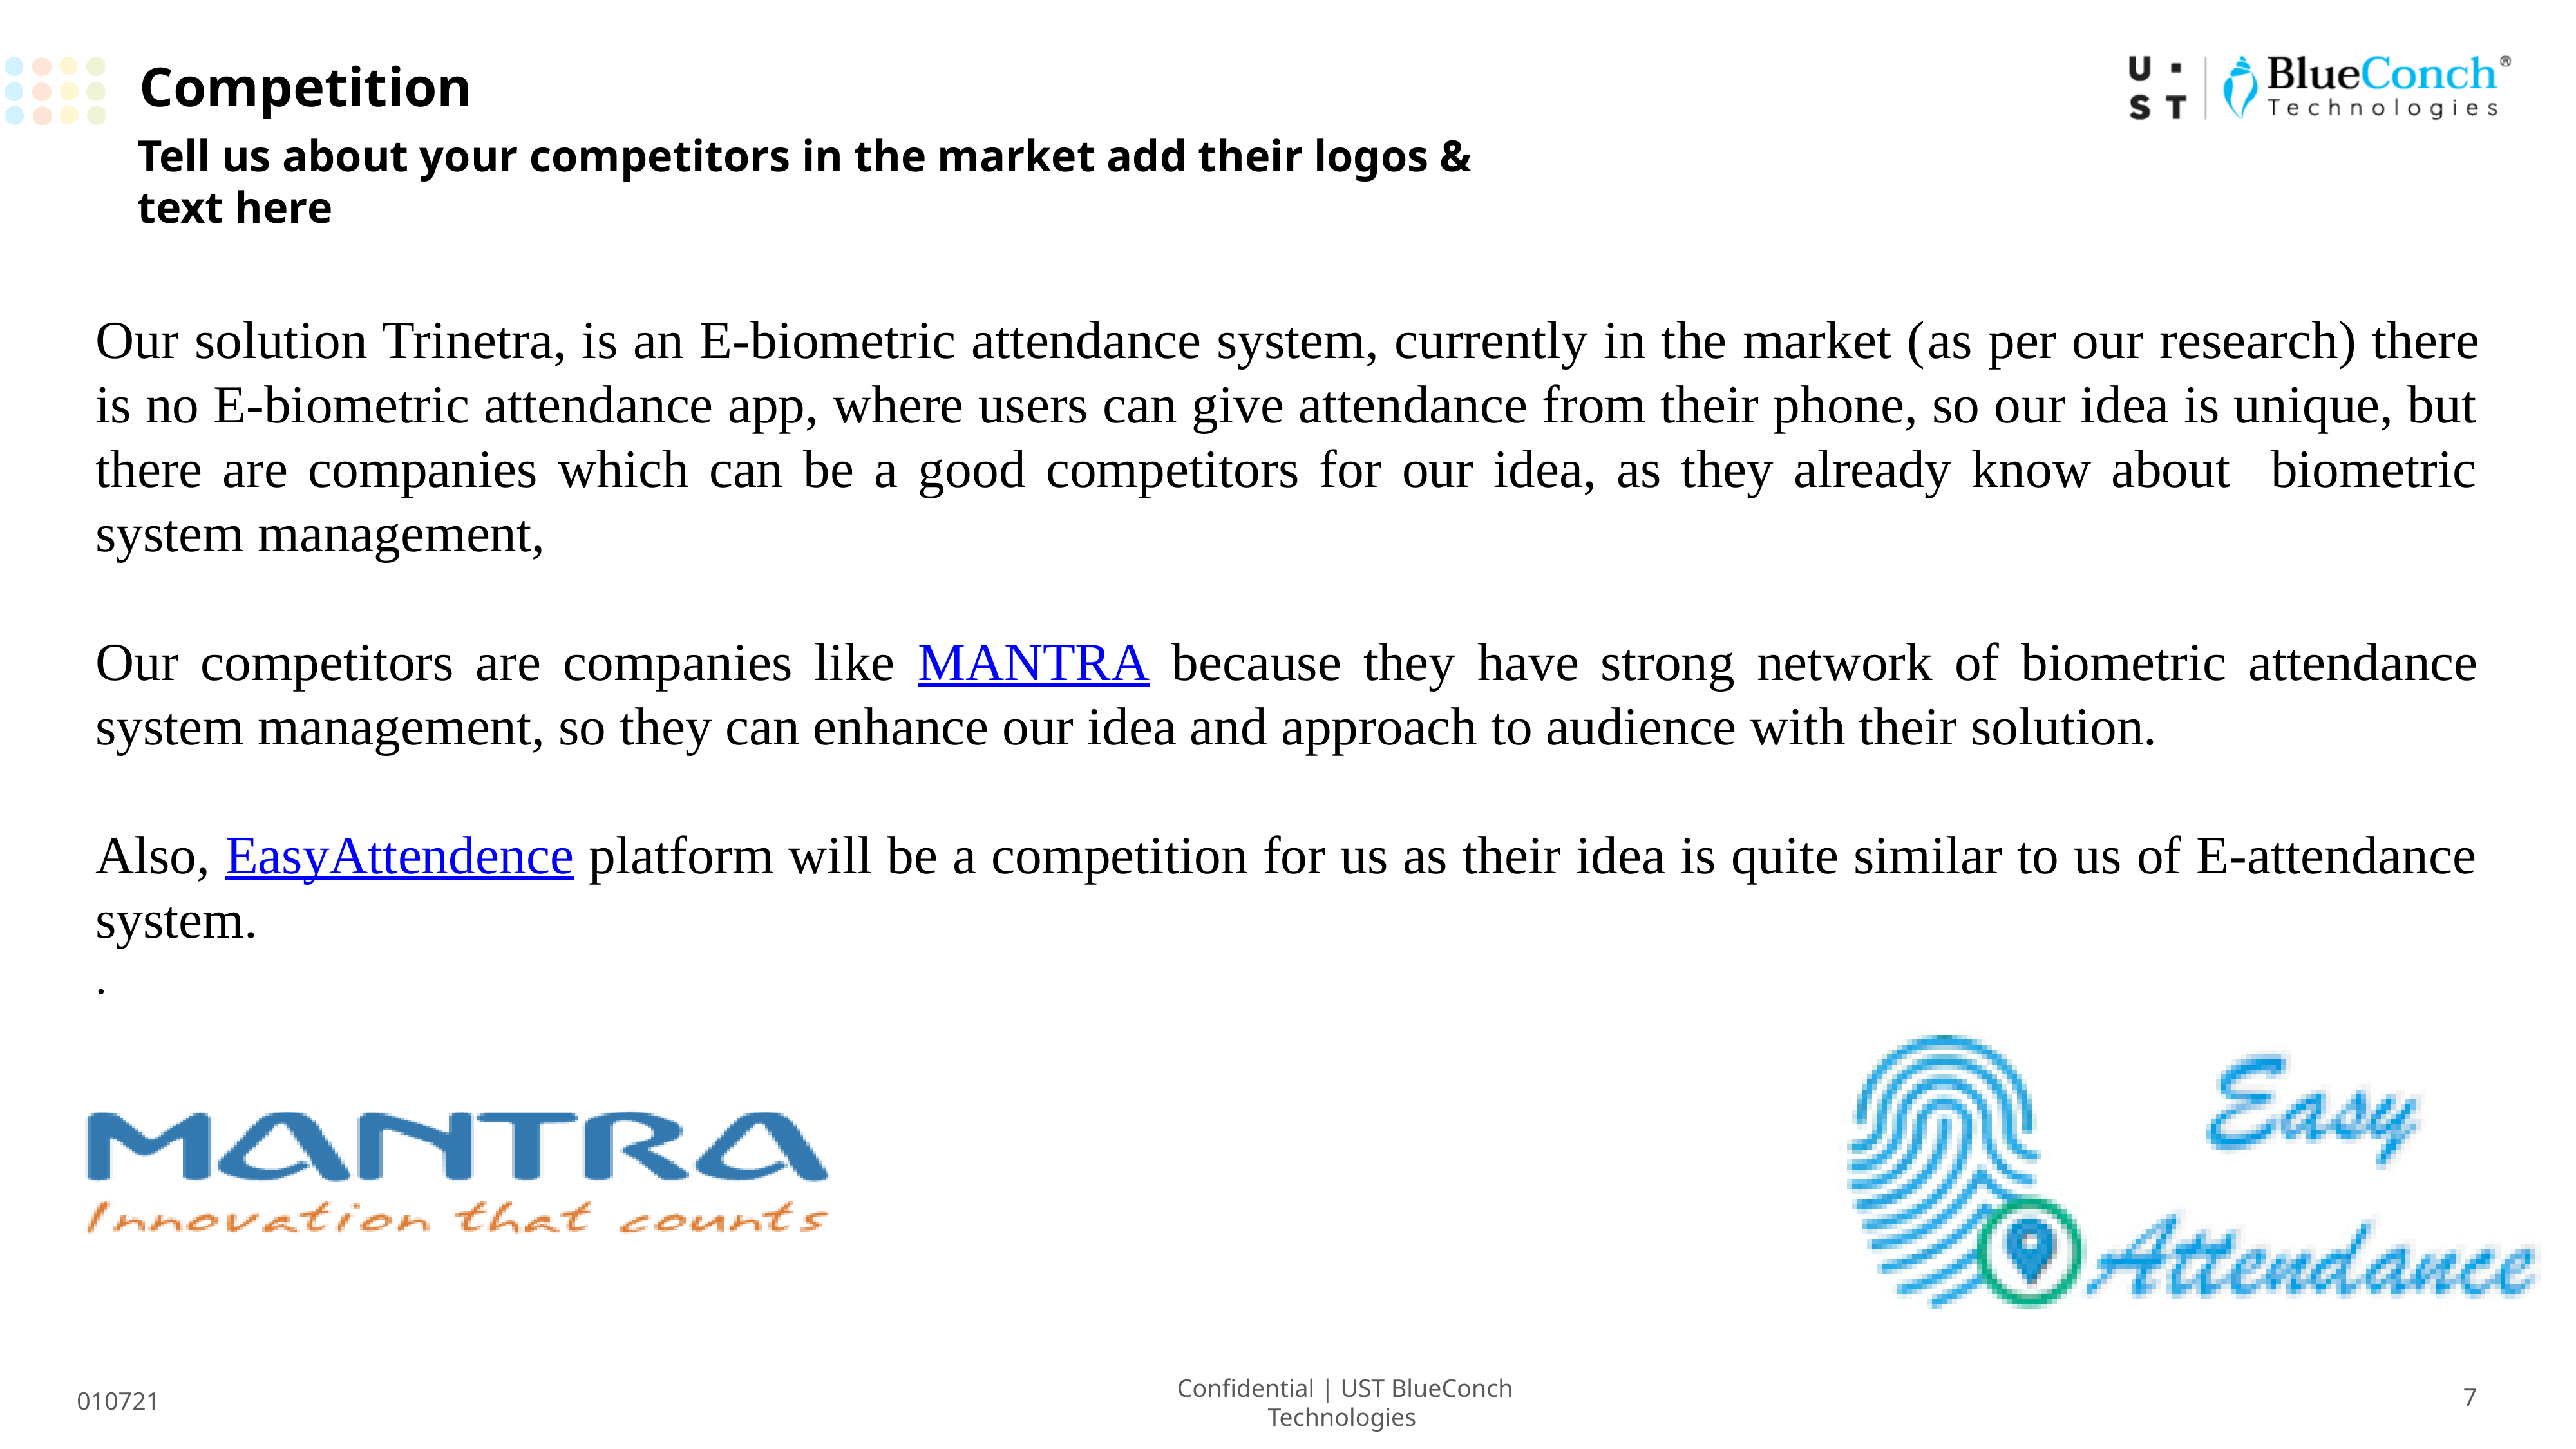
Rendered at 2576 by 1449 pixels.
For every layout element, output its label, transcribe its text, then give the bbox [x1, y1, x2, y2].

text_box Tell us about your competitors in the market add their logos & text here [129, 120, 1563, 240]
text_box Our solution Trinetra, is an E-biometric attendance system, currently in the market (as per our research) there is no E-biometric attendance app, where users can give attendance from their phone, so our idea is unique, but there are companies which can be a good competitors for our idea, as they already know about biometric system management, Our competitors are companies like MANTRA because they have strong network of biometric attendance system management, so they can enhance our idea and approach to audience with their solution. Also, EasyAttendence platform will be a competition for us as their idea is quite similar to us of E-attendance system. . [86, 295, 2490, 1014]
picture [1807, 1034, 2541, 1310]
picture [53, 907, 864, 1437]
list Competition [131, 44, 1833, 133]
picture [2103, 37, 2535, 136]
